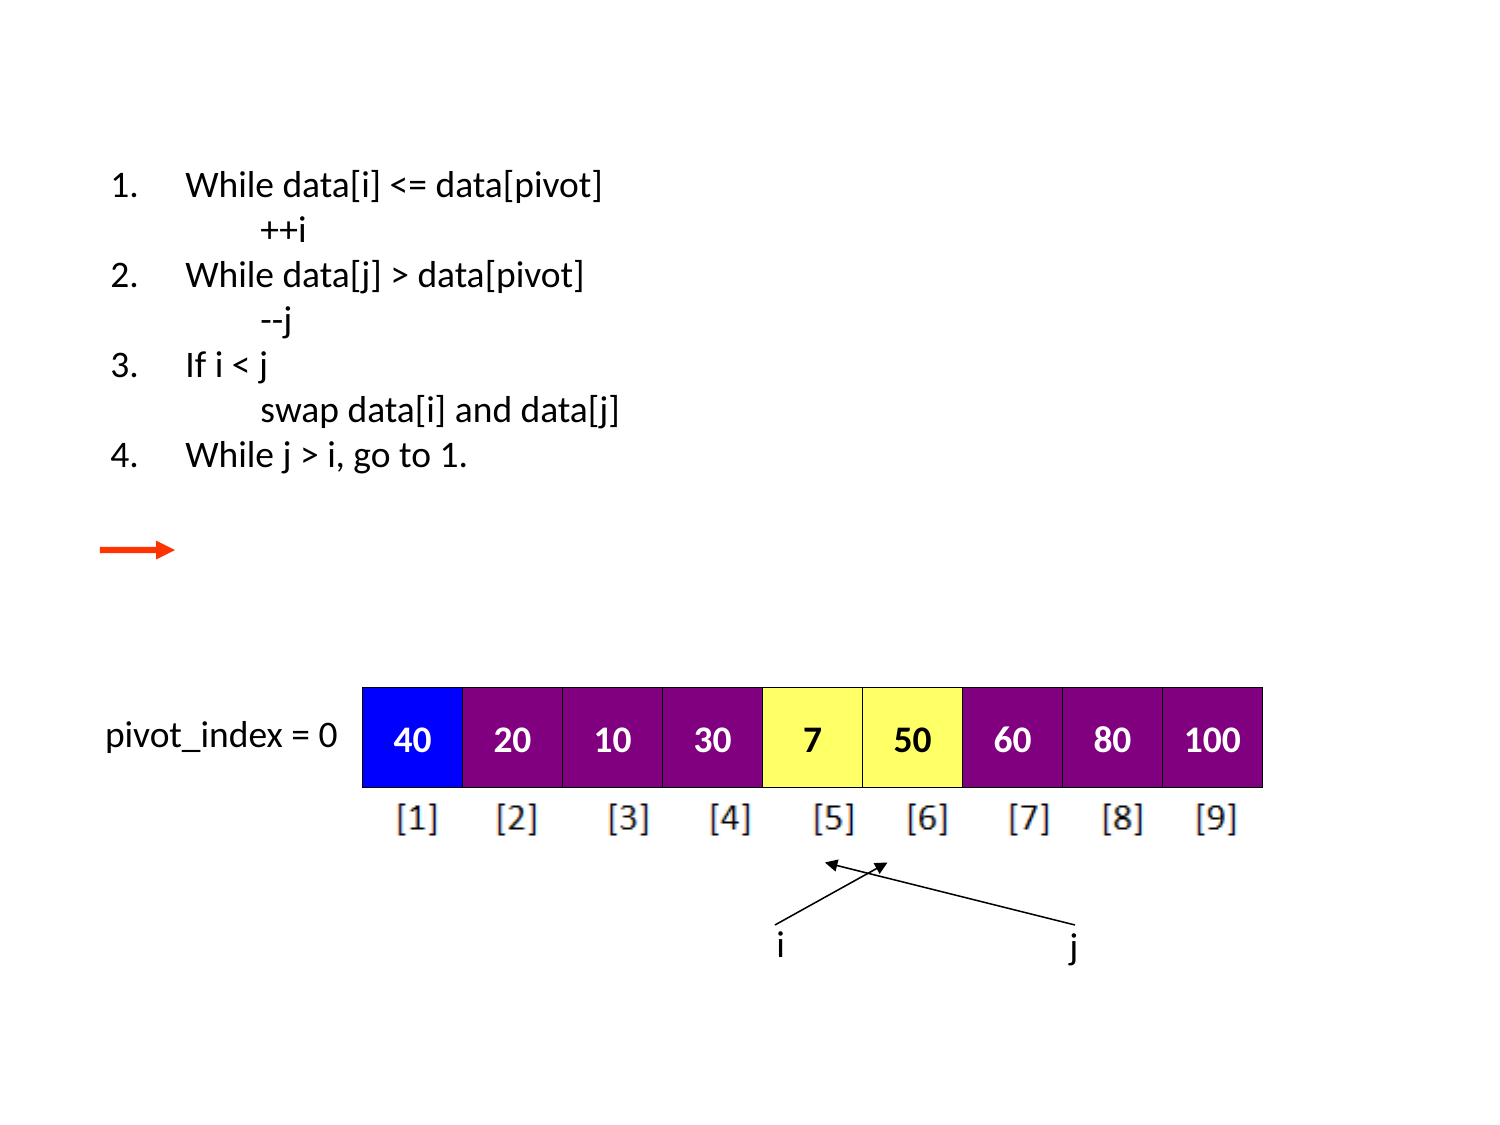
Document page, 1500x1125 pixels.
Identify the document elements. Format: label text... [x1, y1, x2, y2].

text_box [826, 864, 868, 873]
text_box 40 [362, 687, 462, 788]
text_box 100 [1162, 687, 1263, 788]
text_box 20 [462, 687, 562, 788]
text_box 30 [662, 687, 762, 787]
text_box 50 [862, 687, 962, 787]
text_box 7 [762, 687, 862, 787]
text_box i [761, 912, 1054, 973]
text_box [774, 864, 887, 926]
text_box [99, 543, 175, 557]
text_box 10 [562, 687, 662, 787]
text_box pivot_index = 0 [90, 702, 353, 762]
text_box While data[i] <= data[pivot] ++i While data[j] > data[pivot] --j If i < j swap data[i] and data[j] While j > i, go to 1. [95, 152, 785, 618]
text_box j [1054, 914, 1313, 975]
text_box [0] [1] [2] [3] [4] [5] [6] [7] [8] [497, 787, 1135, 795]
text_box i [1028, 912, 1125, 919]
text_box 60 [962, 687, 1062, 787]
text_box 80 [1062, 687, 1162, 788]
picture [362, 796, 1278, 856]
